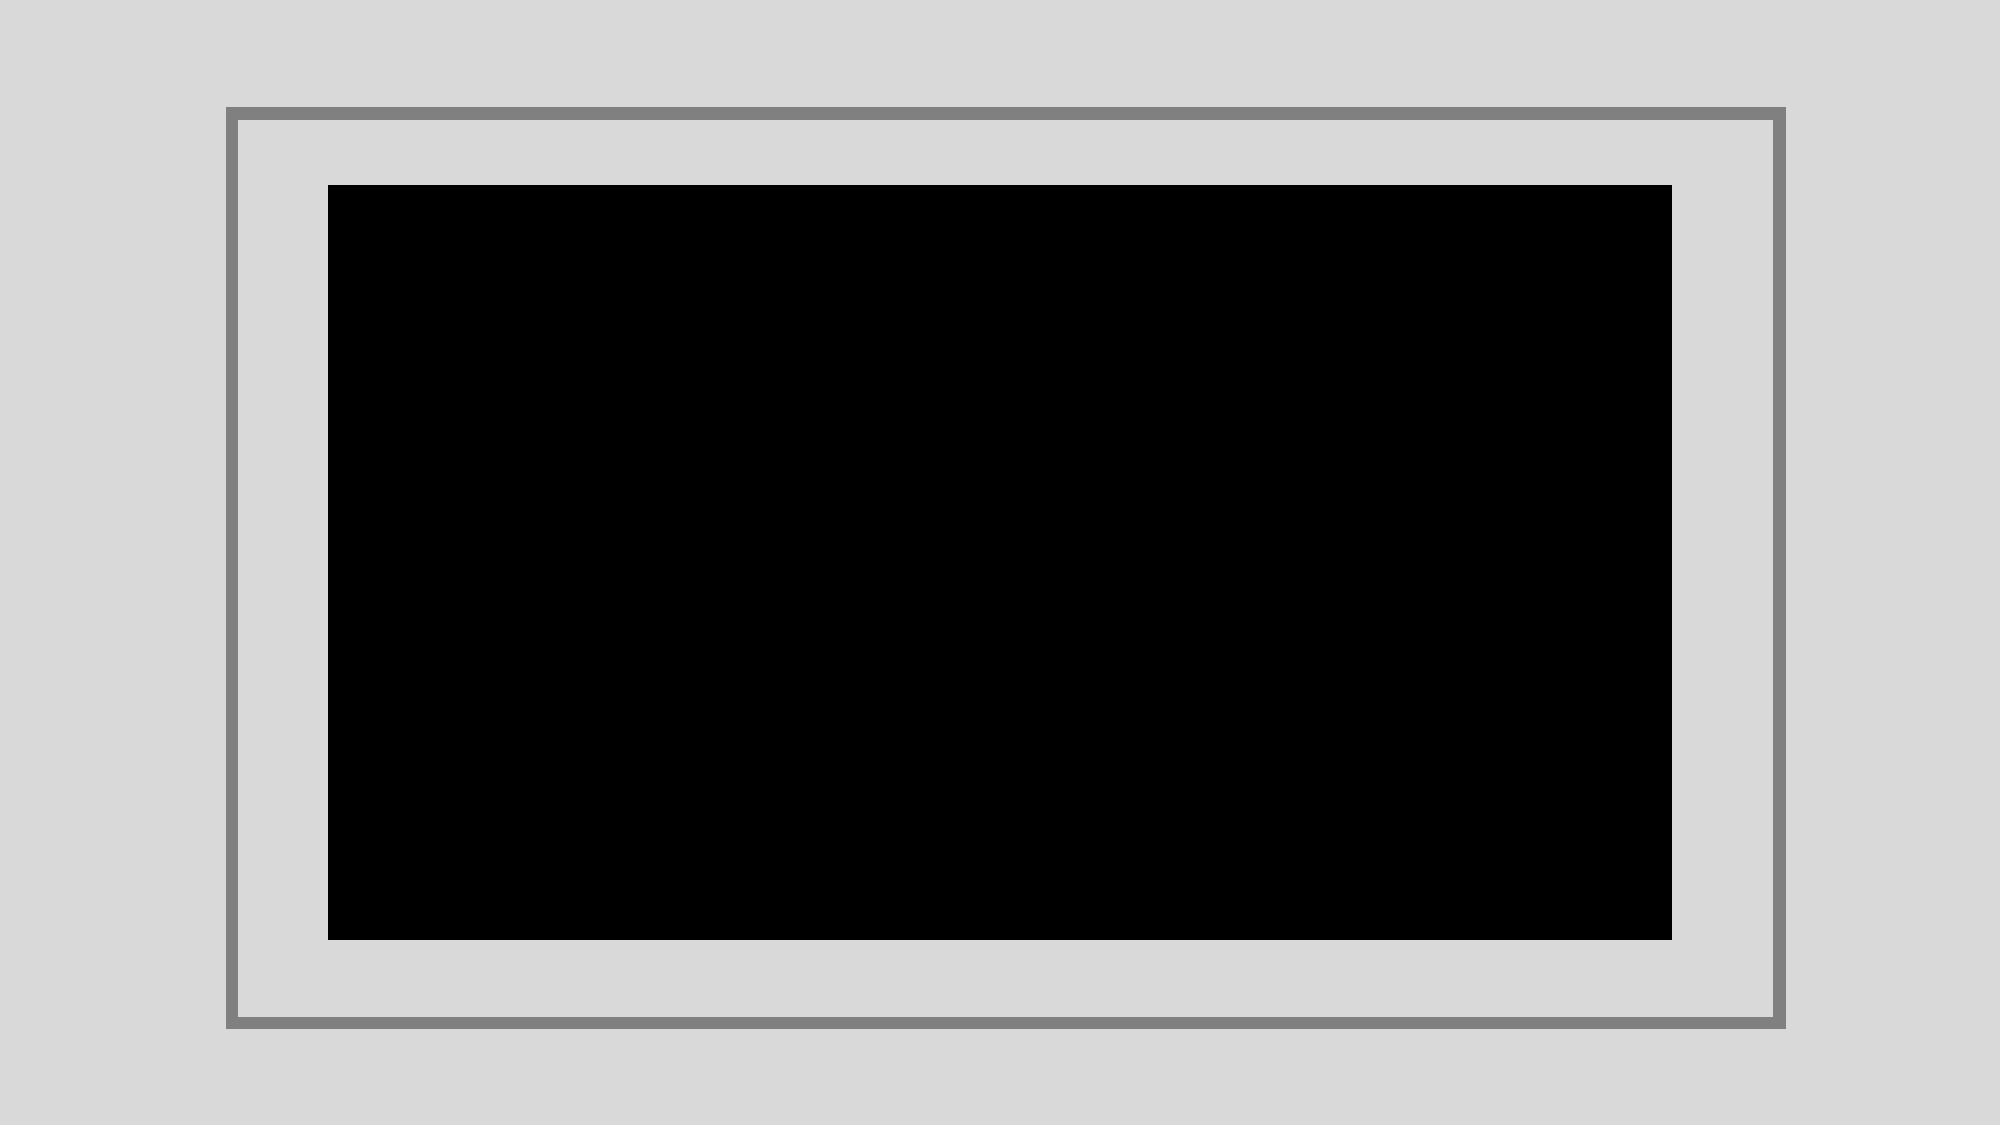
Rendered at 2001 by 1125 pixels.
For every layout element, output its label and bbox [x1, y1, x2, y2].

text_box [327, 184, 1672, 941]
text_box [231, 113, 1781, 1024]
